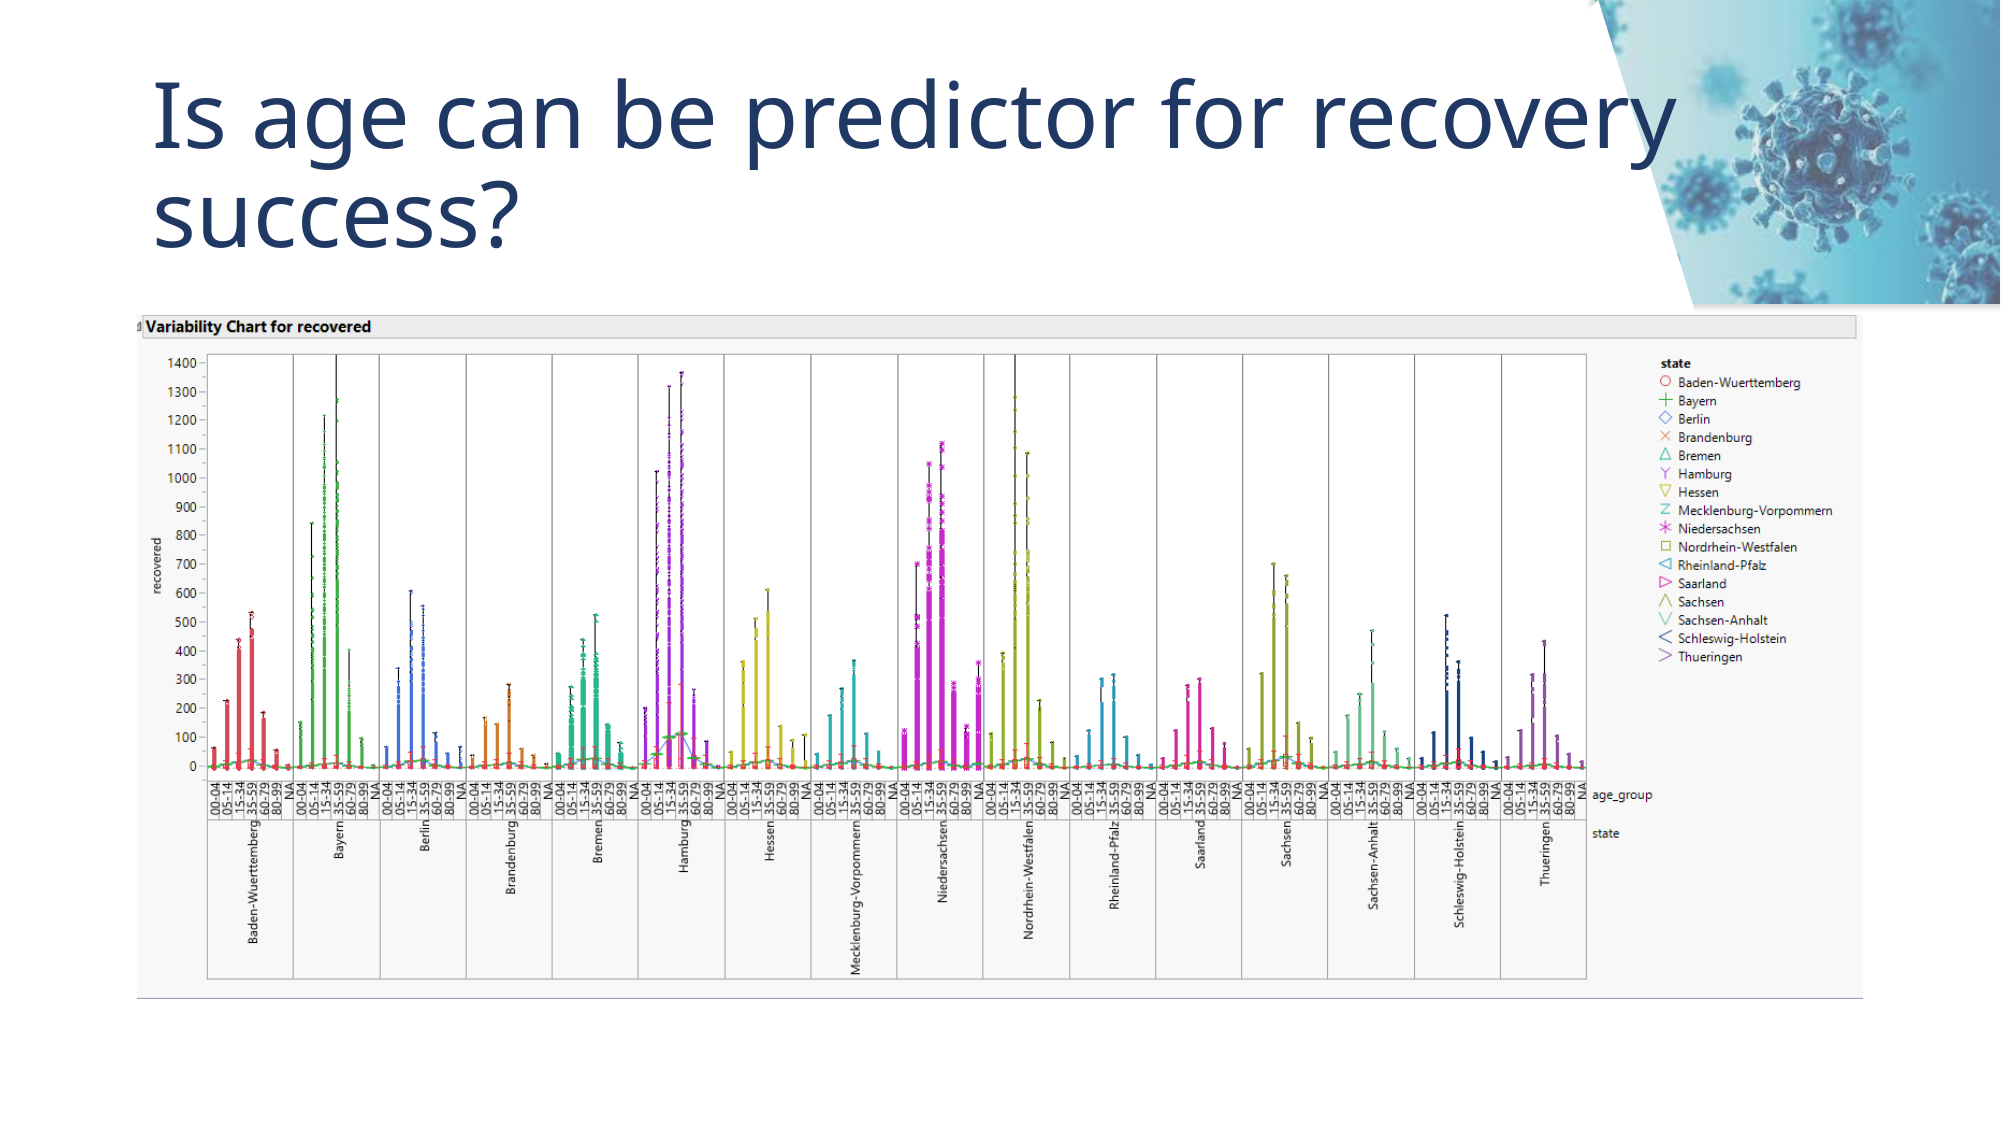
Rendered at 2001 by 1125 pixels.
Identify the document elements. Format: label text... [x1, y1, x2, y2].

title Is age can be predictor for recovery success? [137, 59, 1863, 278]
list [137, 314, 1863, 999]
